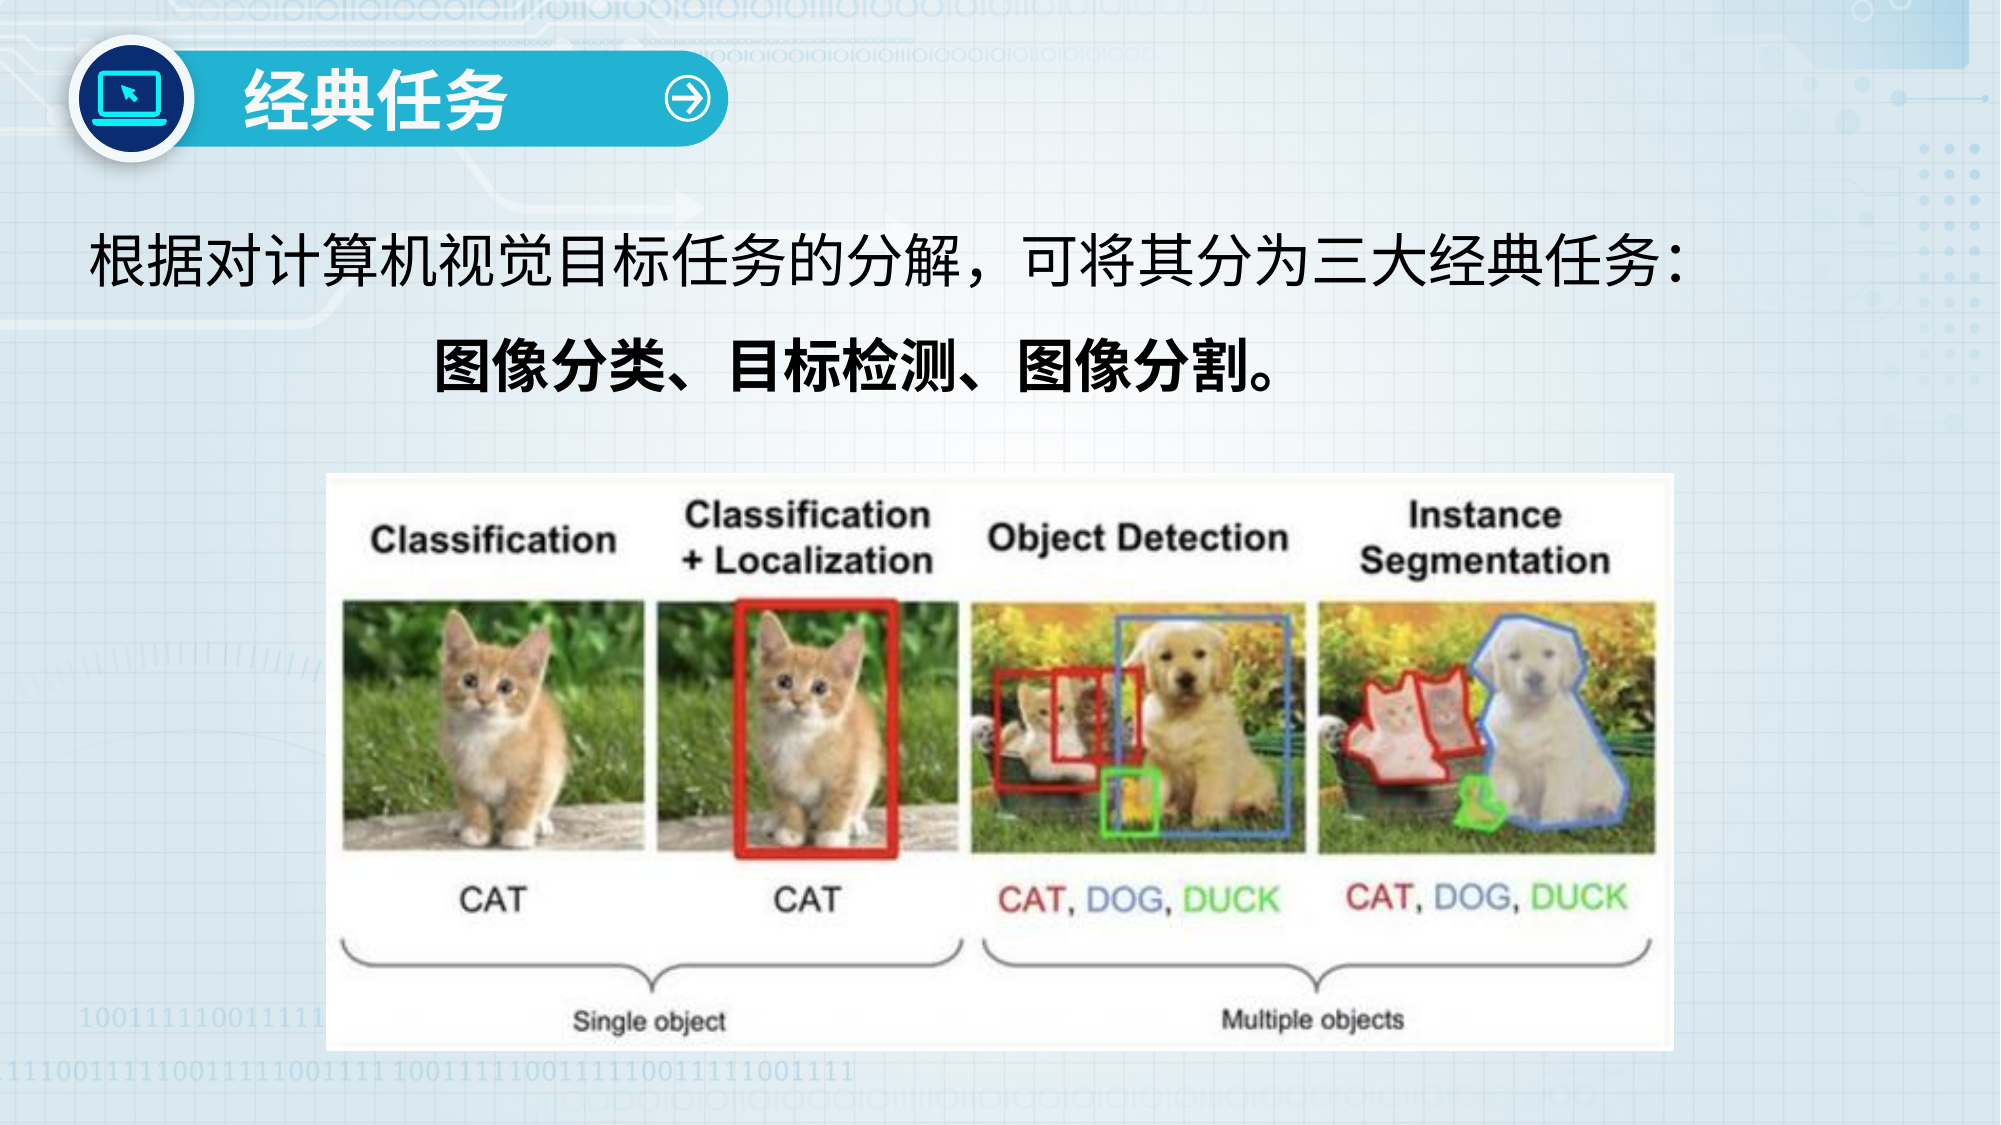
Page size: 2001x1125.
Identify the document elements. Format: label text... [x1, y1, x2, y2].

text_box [73, 39, 190, 158]
picture [0, 0, 2000, 1125]
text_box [190, 50, 729, 147]
text_box 根据对计算机视觉目标任务的分解，可将其分为三大经典任务： 图像分类、目标检测、图像分割。 [73, 181, 1905, 407]
